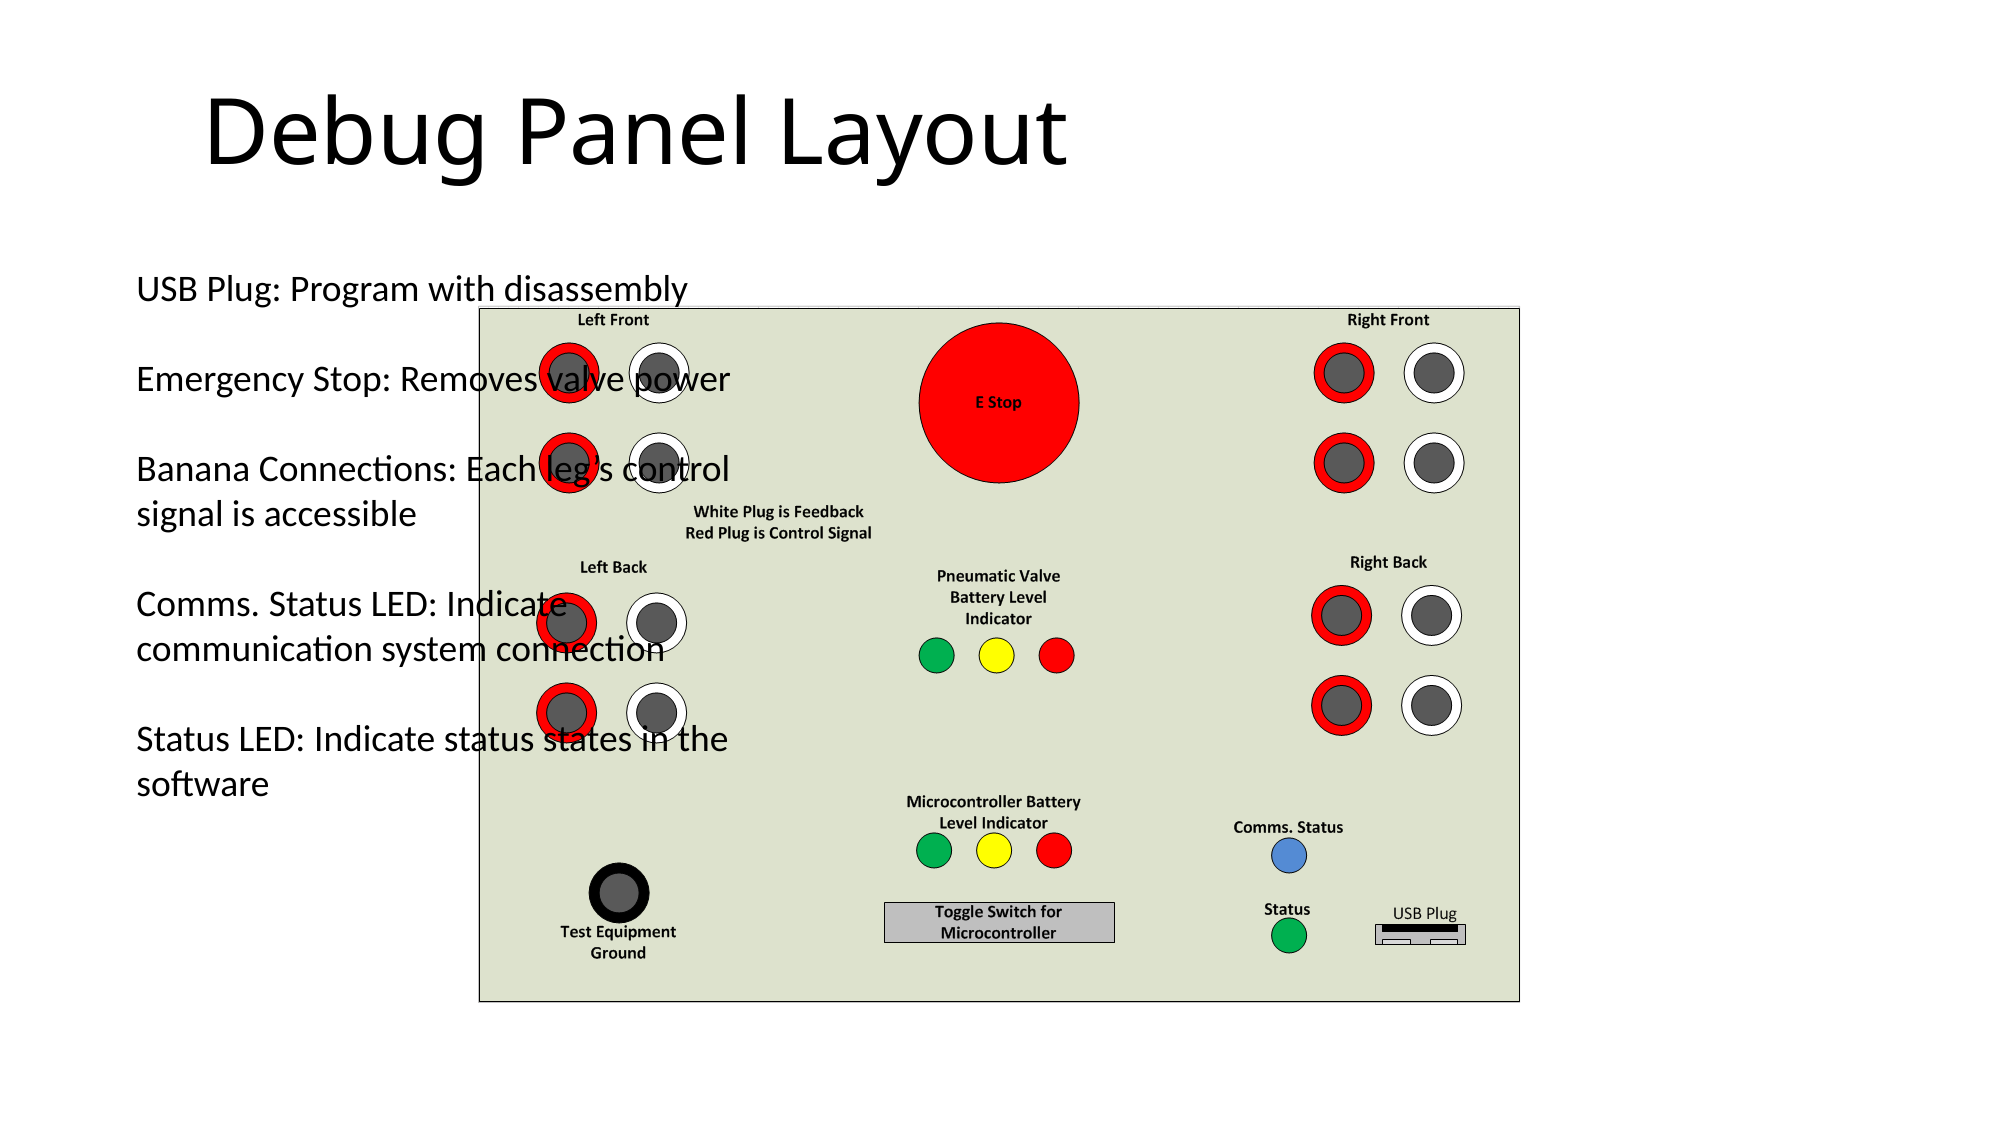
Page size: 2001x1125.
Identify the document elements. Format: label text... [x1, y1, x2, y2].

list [470, 299, 1530, 1014]
text_box USB Plug: Program with disassembly Emergency Stop: Removes valve power Banana Connections: Each leg’s control signal is accessible Comms. Status LED: Indicate communication system connection Status LED: Indicate status states in the software [121, 256, 827, 856]
title Debug Panel Layout [187, 13, 1813, 257]
